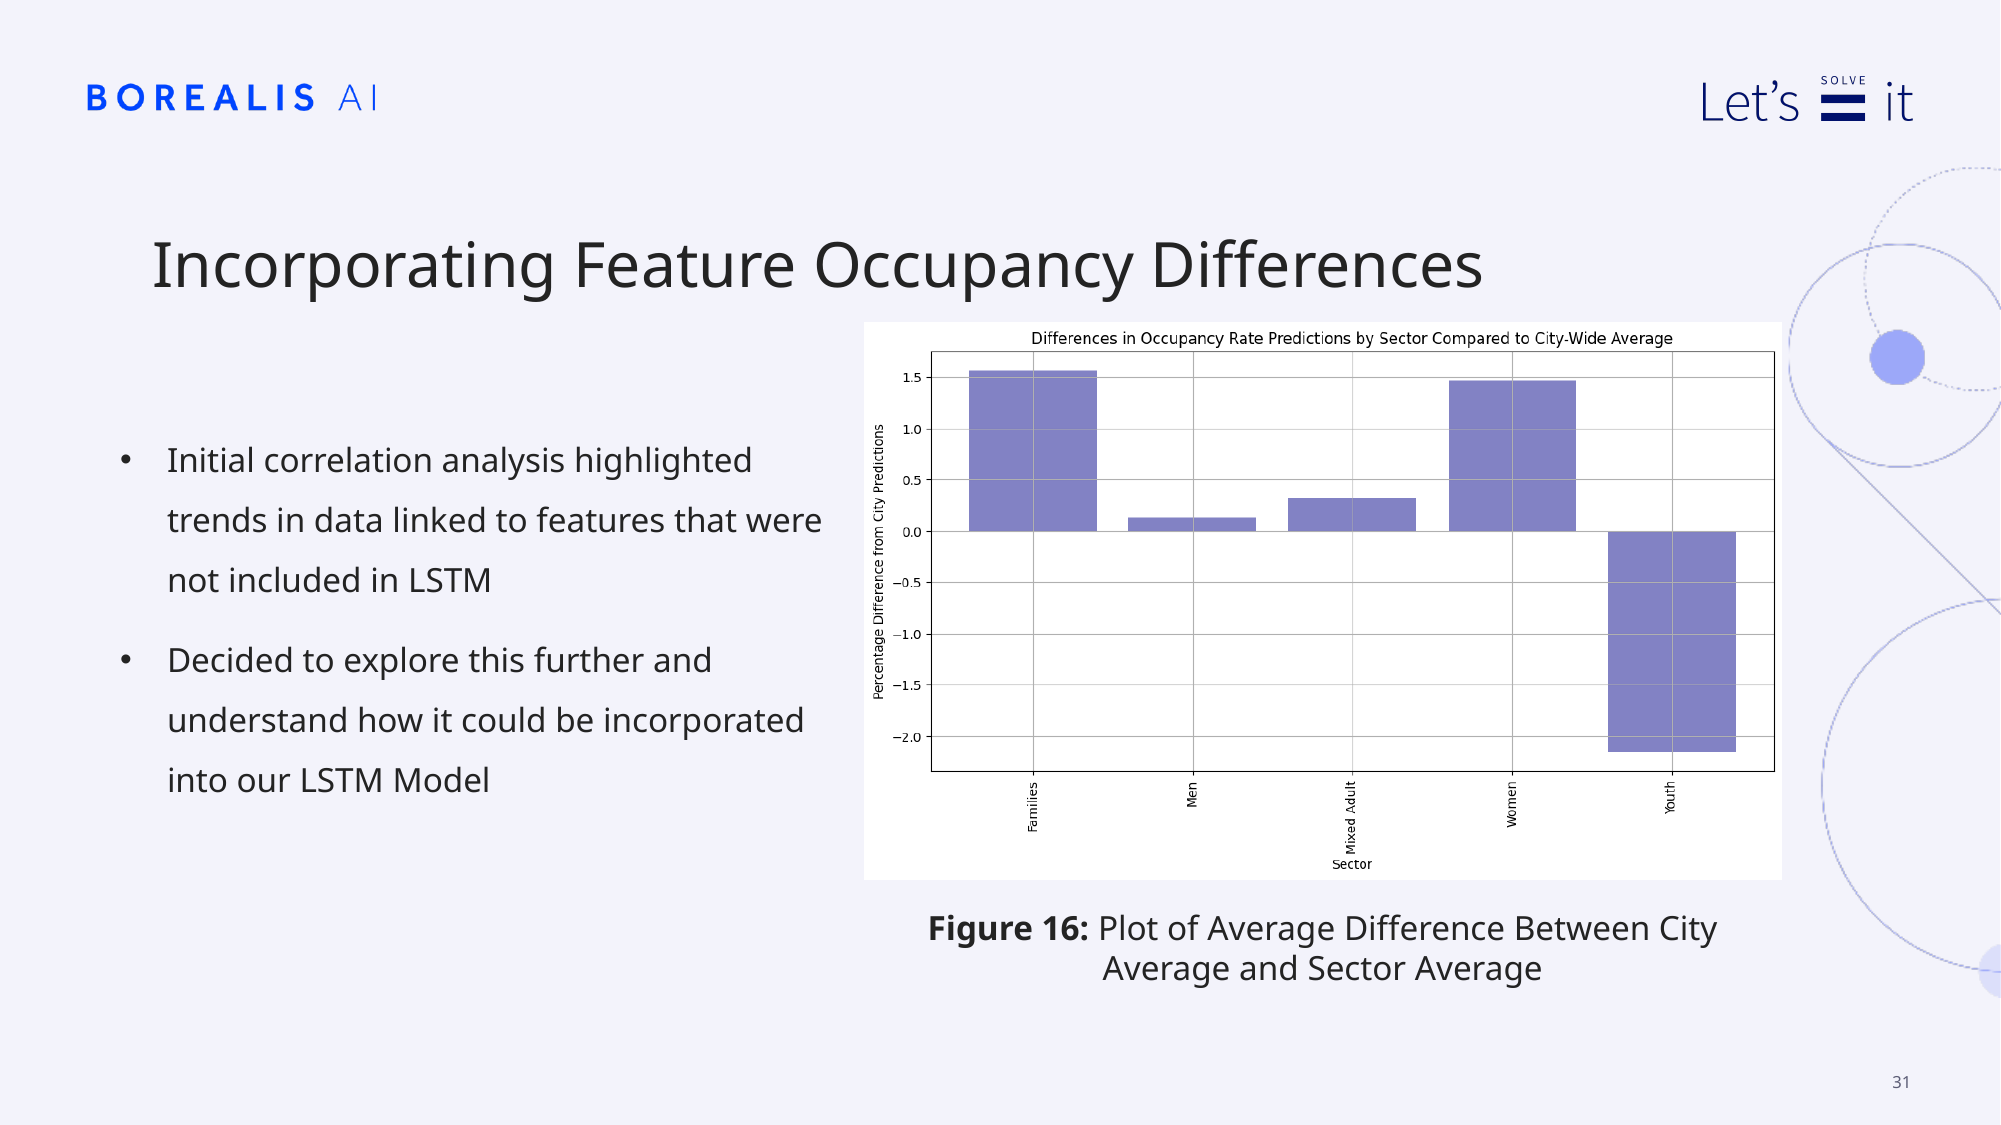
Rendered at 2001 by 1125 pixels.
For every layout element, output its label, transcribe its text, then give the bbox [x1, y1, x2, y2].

picture [87, 83, 375, 111]
picture [864, 322, 1782, 880]
slide_number 31 [1578, 1041, 1927, 1125]
title Incorporating Feature Occupancy Differences [137, 168, 1644, 308]
picture [1703, 76, 1913, 121]
text_box Initial correlation analysis highlighted trends in data linked to features that were not included in LSTM Decided to explore this further and understand how it could be incorporated into our LSTM Model [105, 411, 864, 818]
text_box Figure 16: Plot of Average Difference Between City Average and Sector Average [864, 899, 1782, 995]
